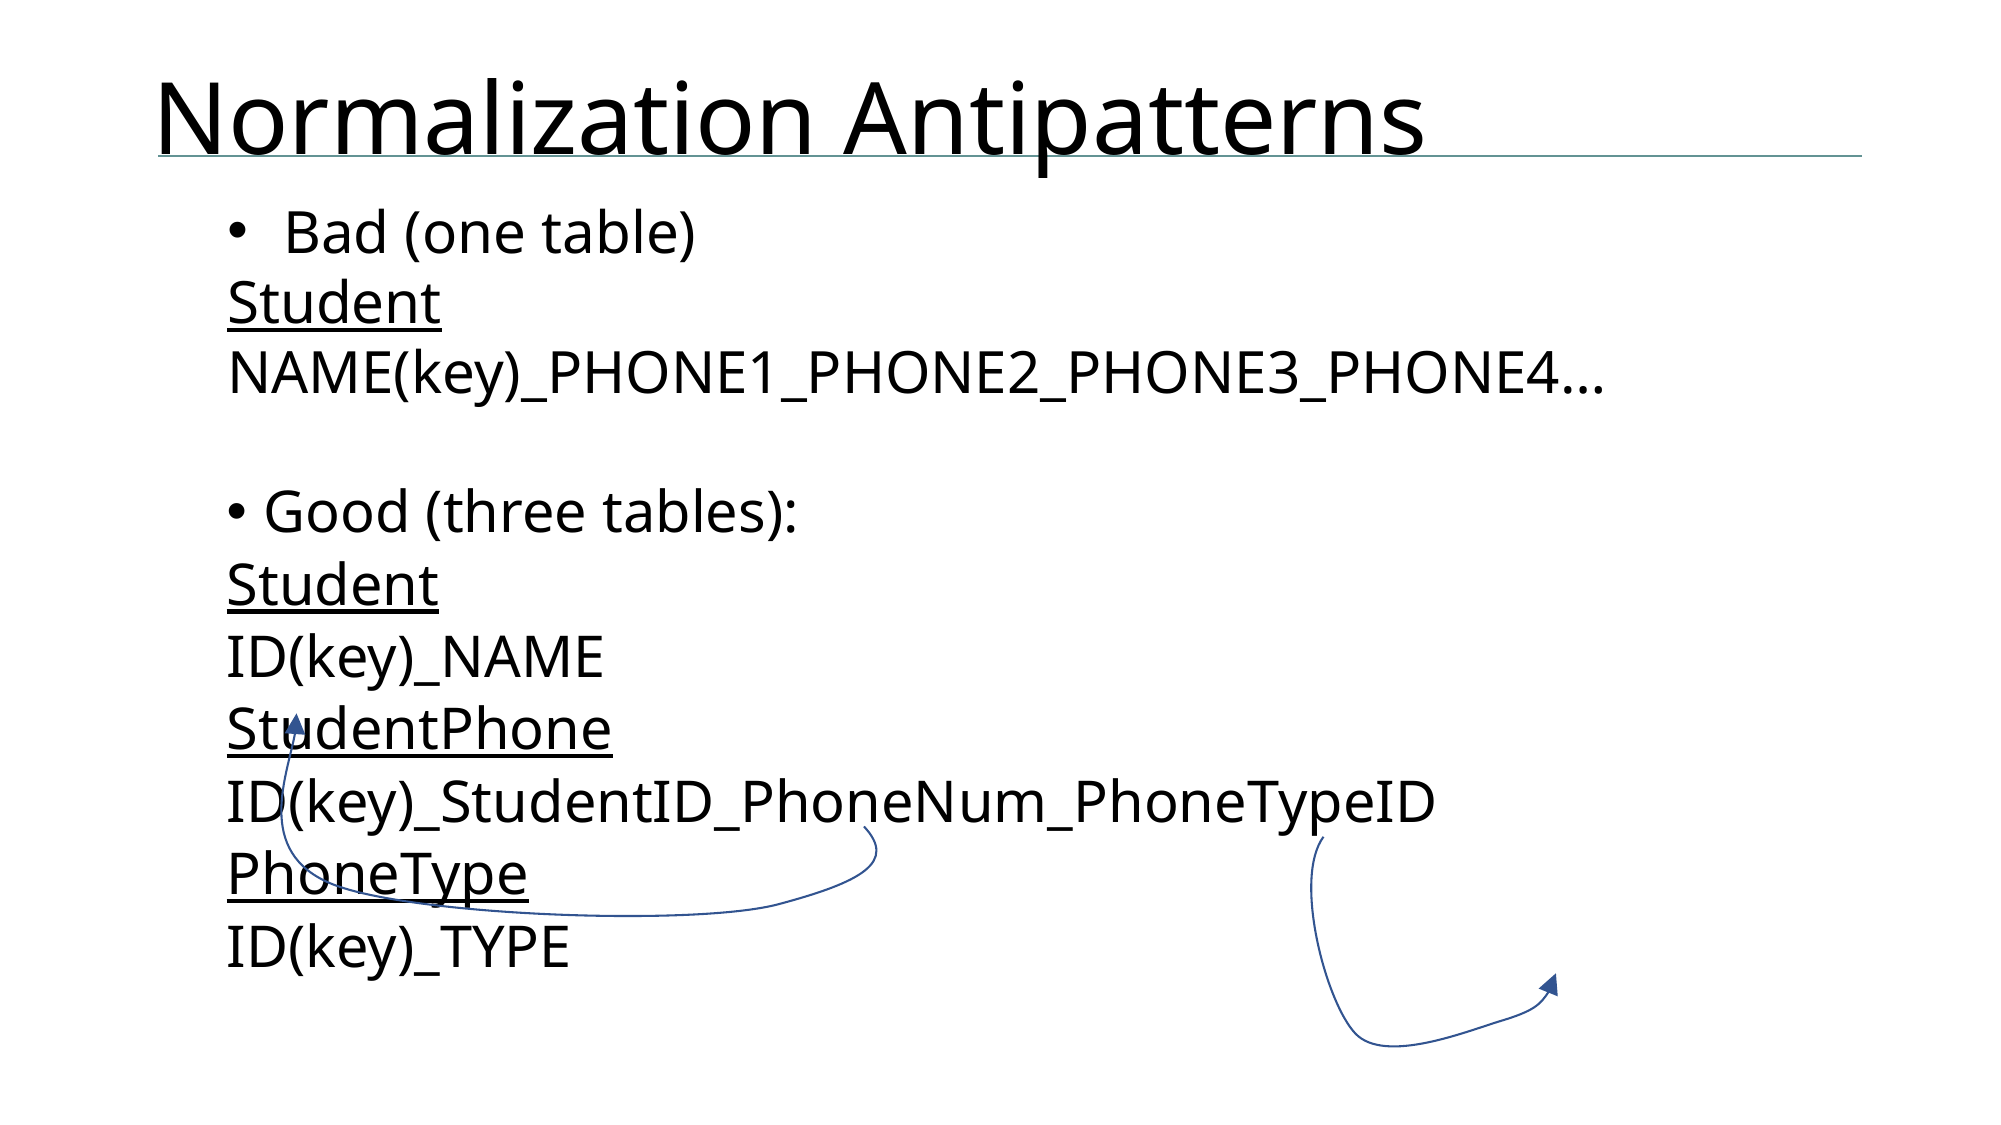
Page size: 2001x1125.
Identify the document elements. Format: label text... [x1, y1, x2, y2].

title Normalization Antipatterns [137, 59, 1863, 184]
text_box [280, 713, 878, 918]
list Good (three tables): Student ID(key)_NAME StudentPhone ID(key)_StudentID_PhoneNum_PhoneTypeID PhoneType ID(key)_TYPE [137, 475, 1863, 1014]
text_box Bad (one table) Student NAME(key)_PHONE1_PHONE2_PHONE3_PHONE4… [137, 187, 1923, 413]
text_box [1310, 836, 1558, 1048]
